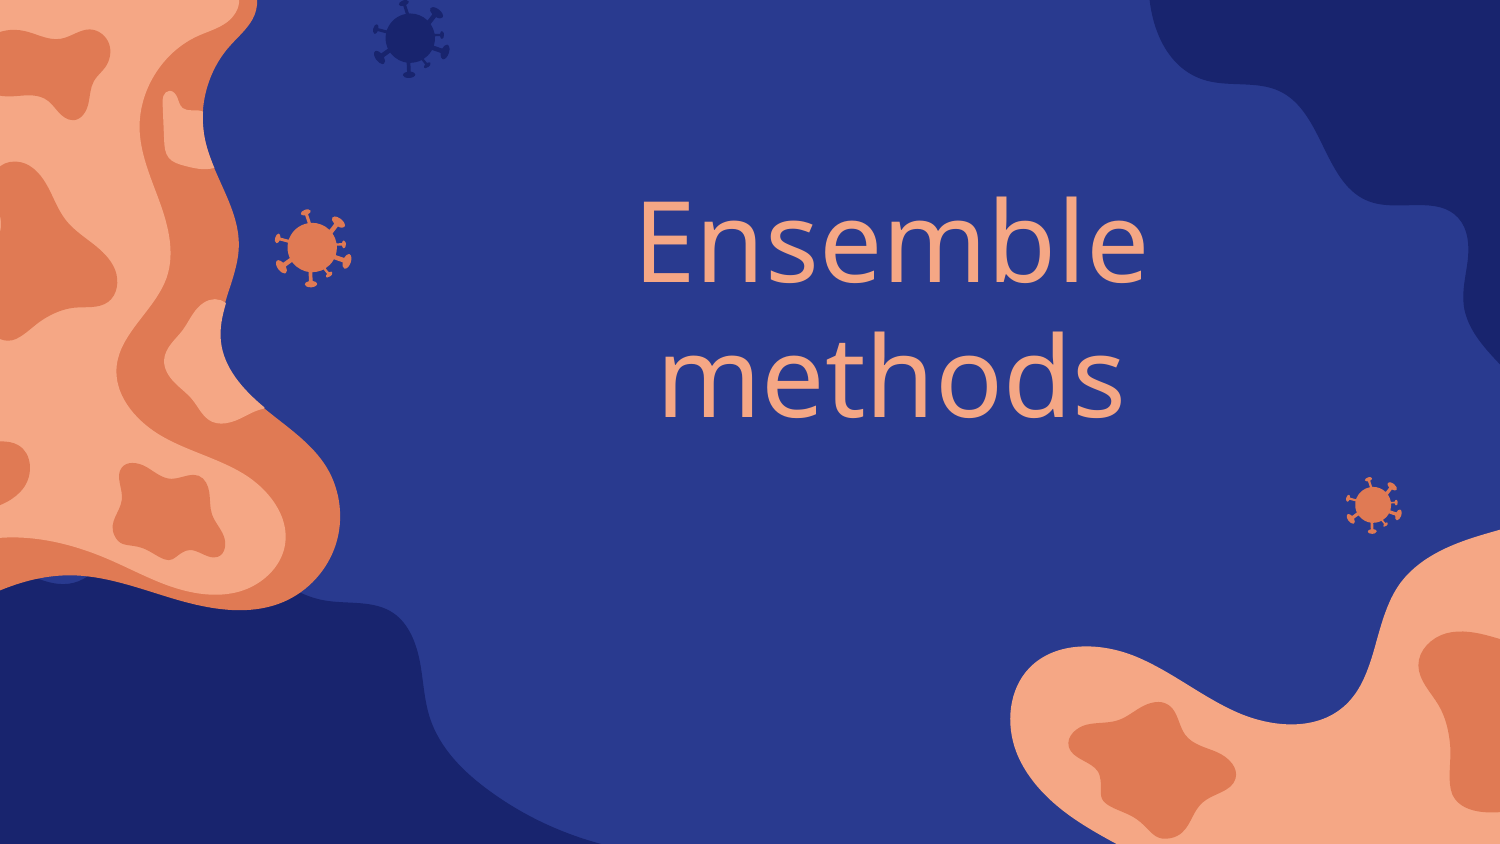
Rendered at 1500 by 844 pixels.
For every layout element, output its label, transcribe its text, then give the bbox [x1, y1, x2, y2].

title Ensemble methods [378, 267, 1405, 455]
